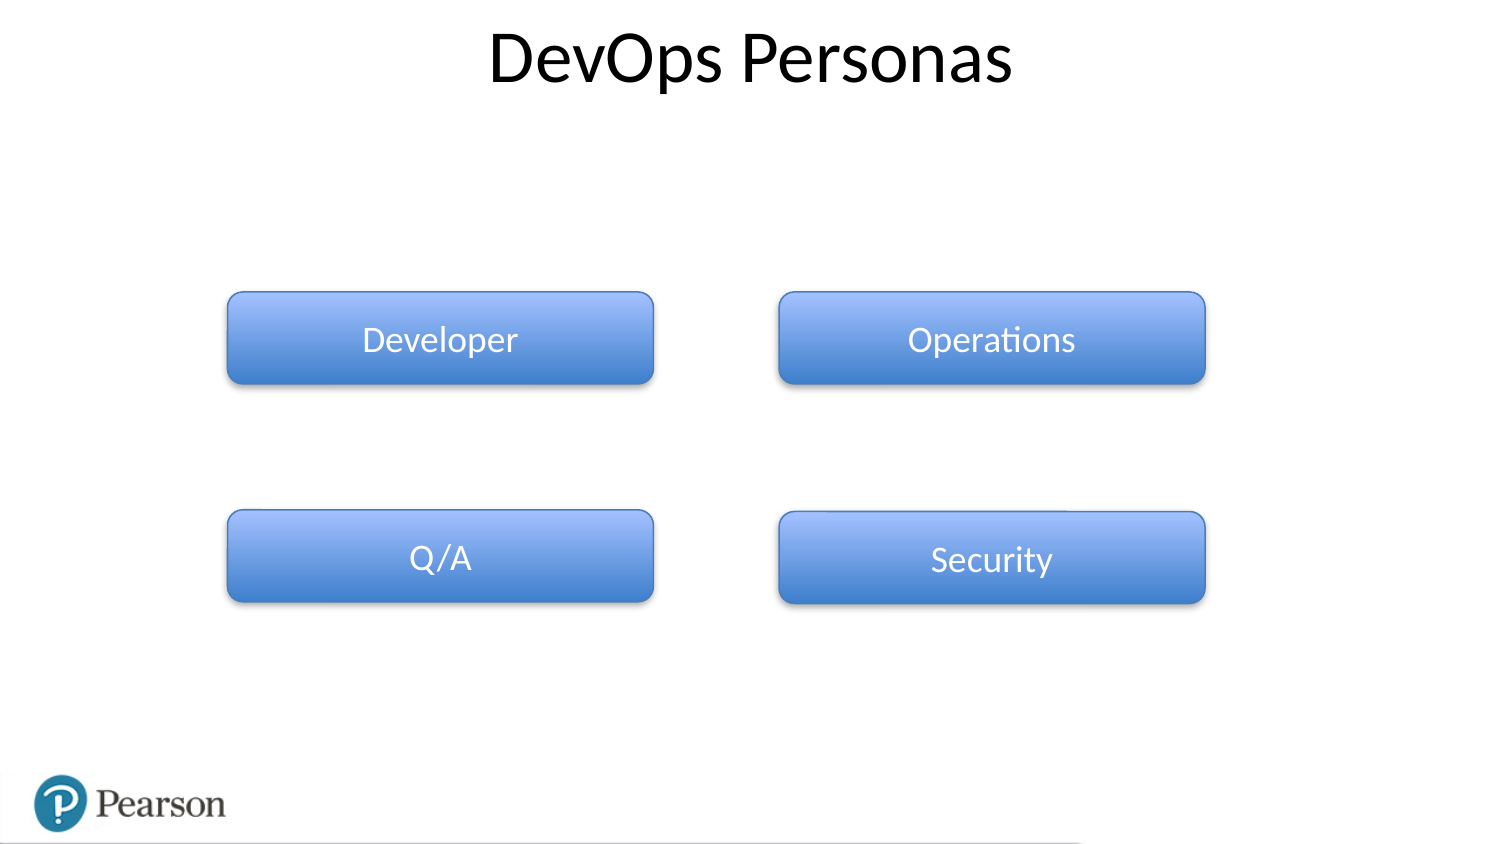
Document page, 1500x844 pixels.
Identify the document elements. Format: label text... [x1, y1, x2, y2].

text_box Q/A [226, 508, 655, 603]
title DevOps Personas [132, 0, 1371, 92]
picture [0, 0, 1500, 844]
text_box Security [778, 510, 1206, 605]
text_box Developer [226, 291, 655, 385]
text_box Operations [778, 291, 1206, 385]
